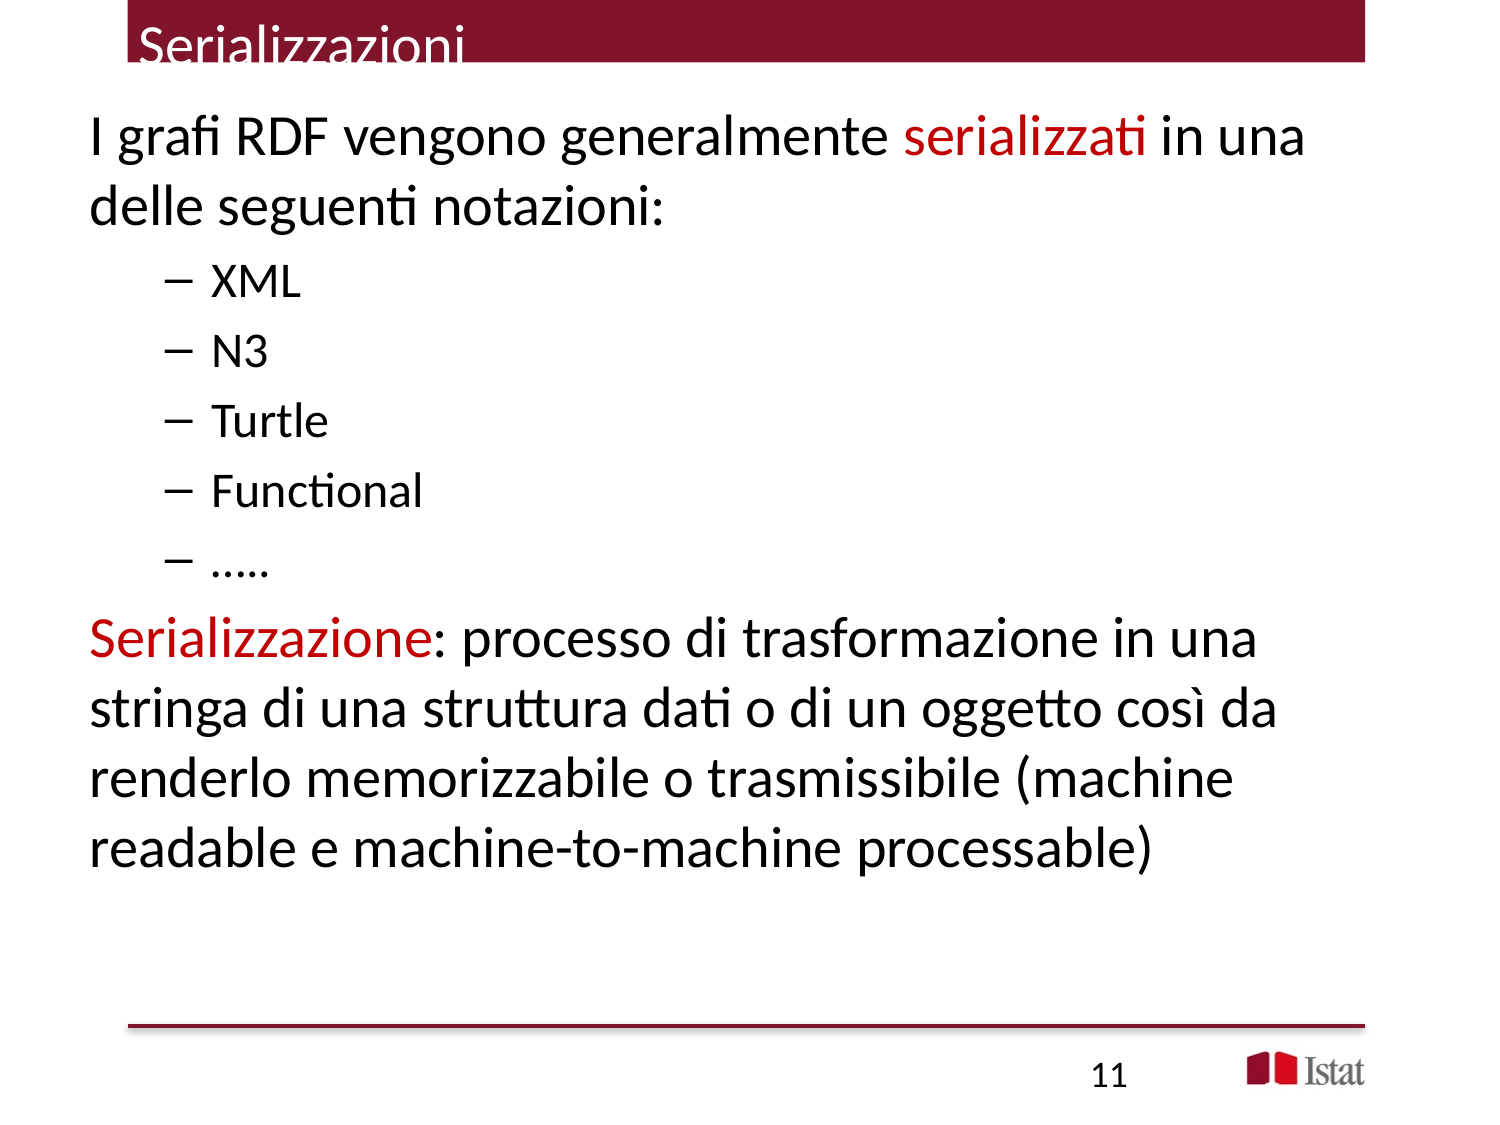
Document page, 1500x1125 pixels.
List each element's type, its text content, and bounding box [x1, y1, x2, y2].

slide_number 11 [1074, 1042, 1425, 1103]
title Serializzazioni [123, 0, 1414, 69]
list I grafi RDF vengono generalmente serializzati in una delle seguenti notazioni: XML N3 Turtle Functional ….. Serializzazione: processo di trasformazione in una stringa di una struttura dati o di un oggetto così da renderlo memorizzabile o trasmissibile (machine readable e machine-to-machine processable) [75, 90, 1425, 1005]
